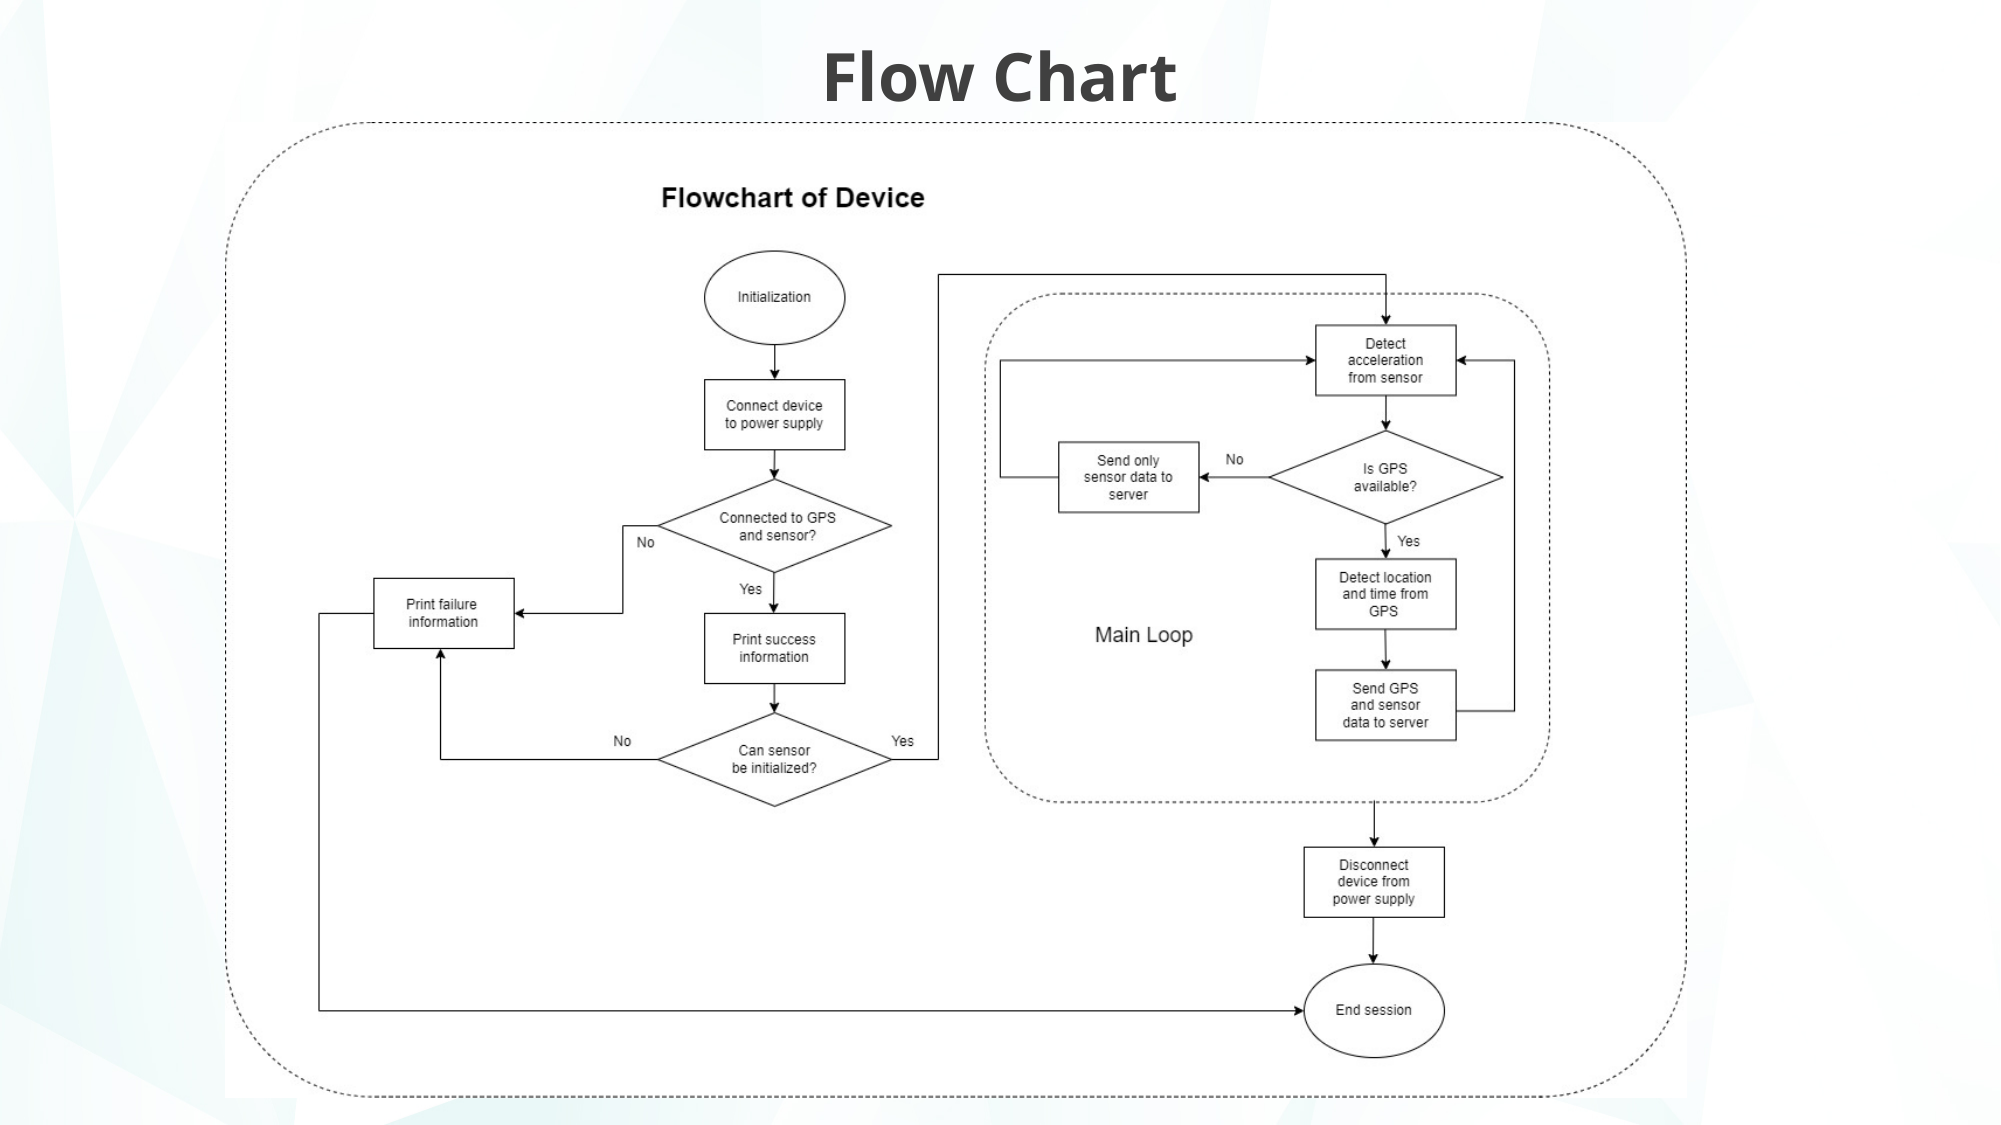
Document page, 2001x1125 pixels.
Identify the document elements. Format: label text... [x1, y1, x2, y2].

text_box Flow Chart [511, 36, 1489, 122]
picture [0, 0, 2000, 1125]
